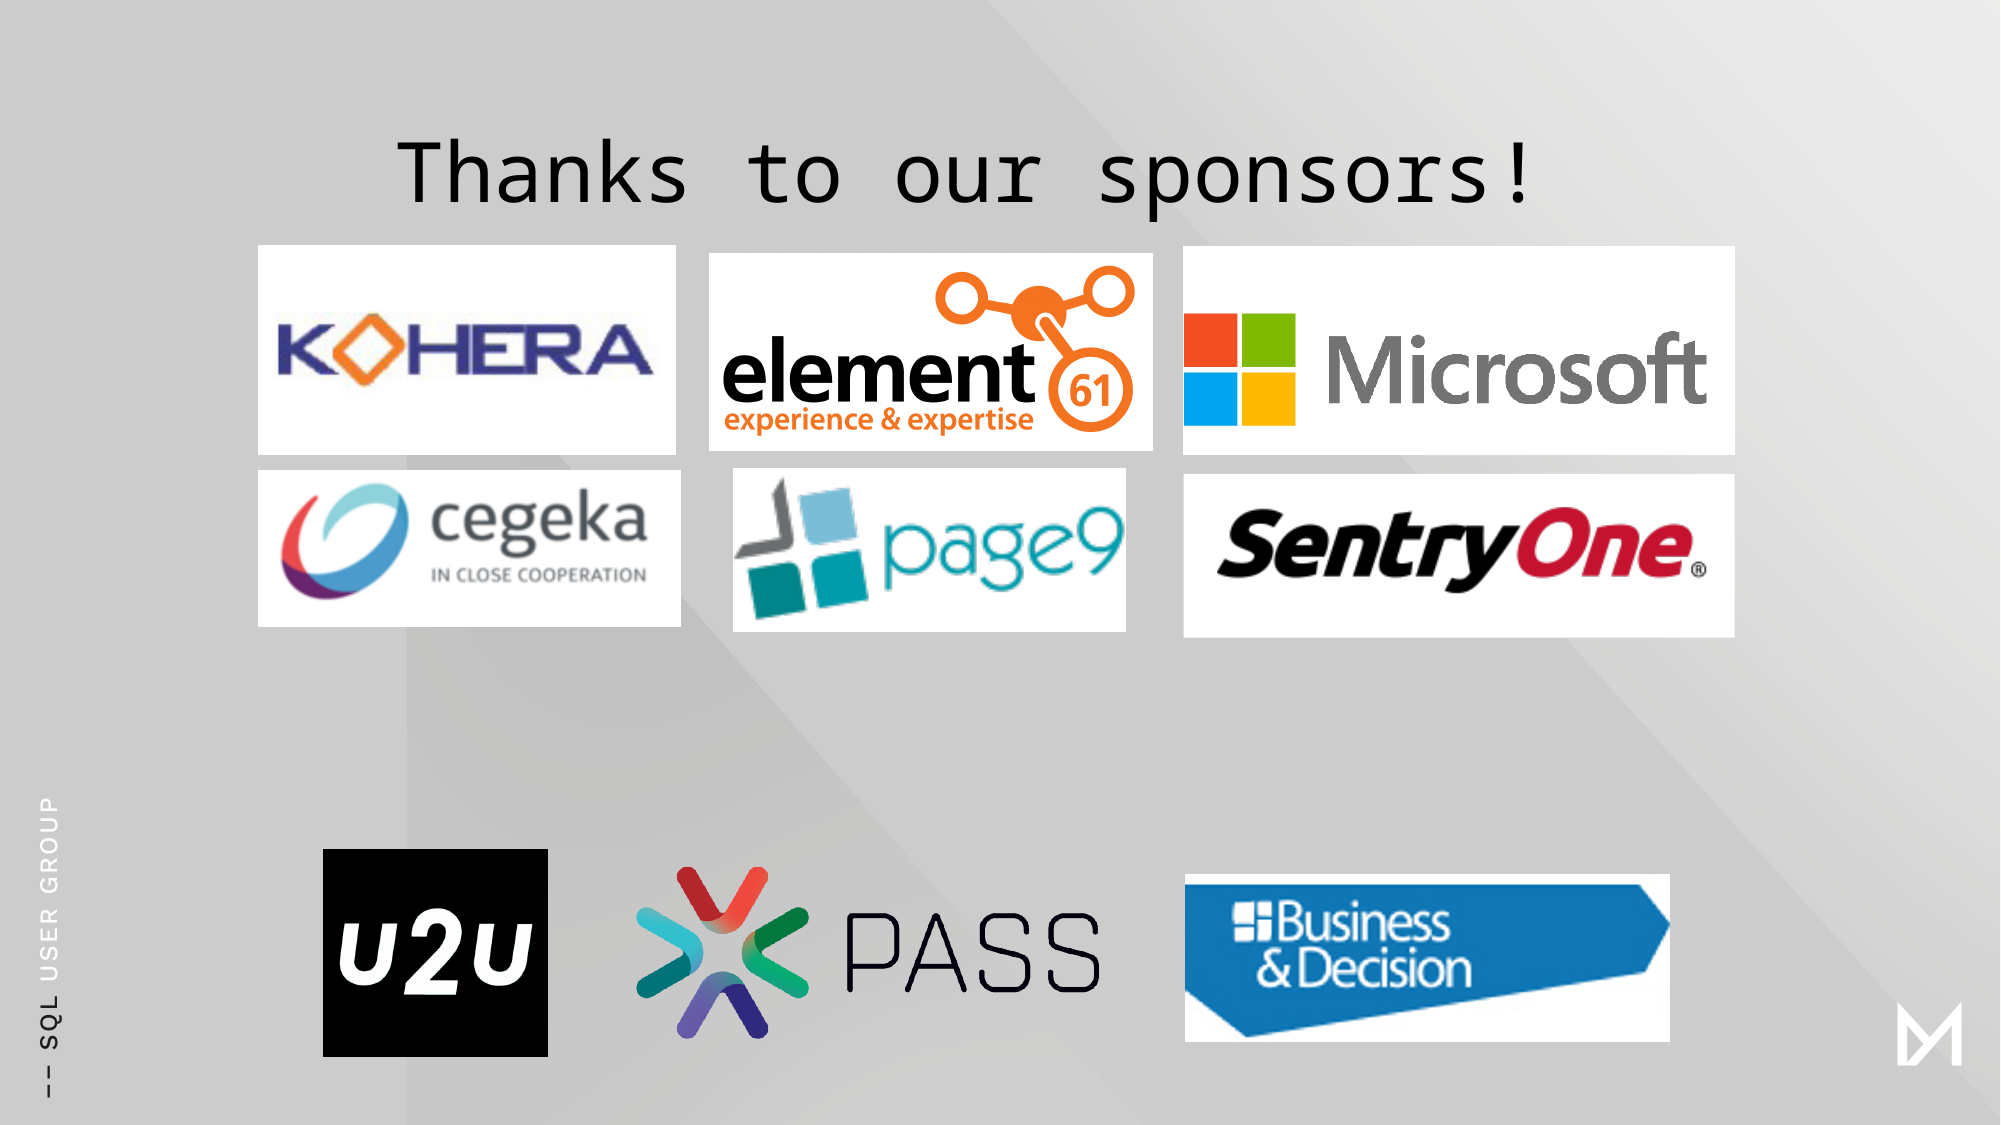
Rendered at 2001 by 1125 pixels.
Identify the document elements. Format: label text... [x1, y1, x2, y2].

text_box [1183, 473, 1736, 639]
picture [0, 0, 2001, 1125]
text_box Thanks to our sponsors! [379, 59, 1863, 229]
